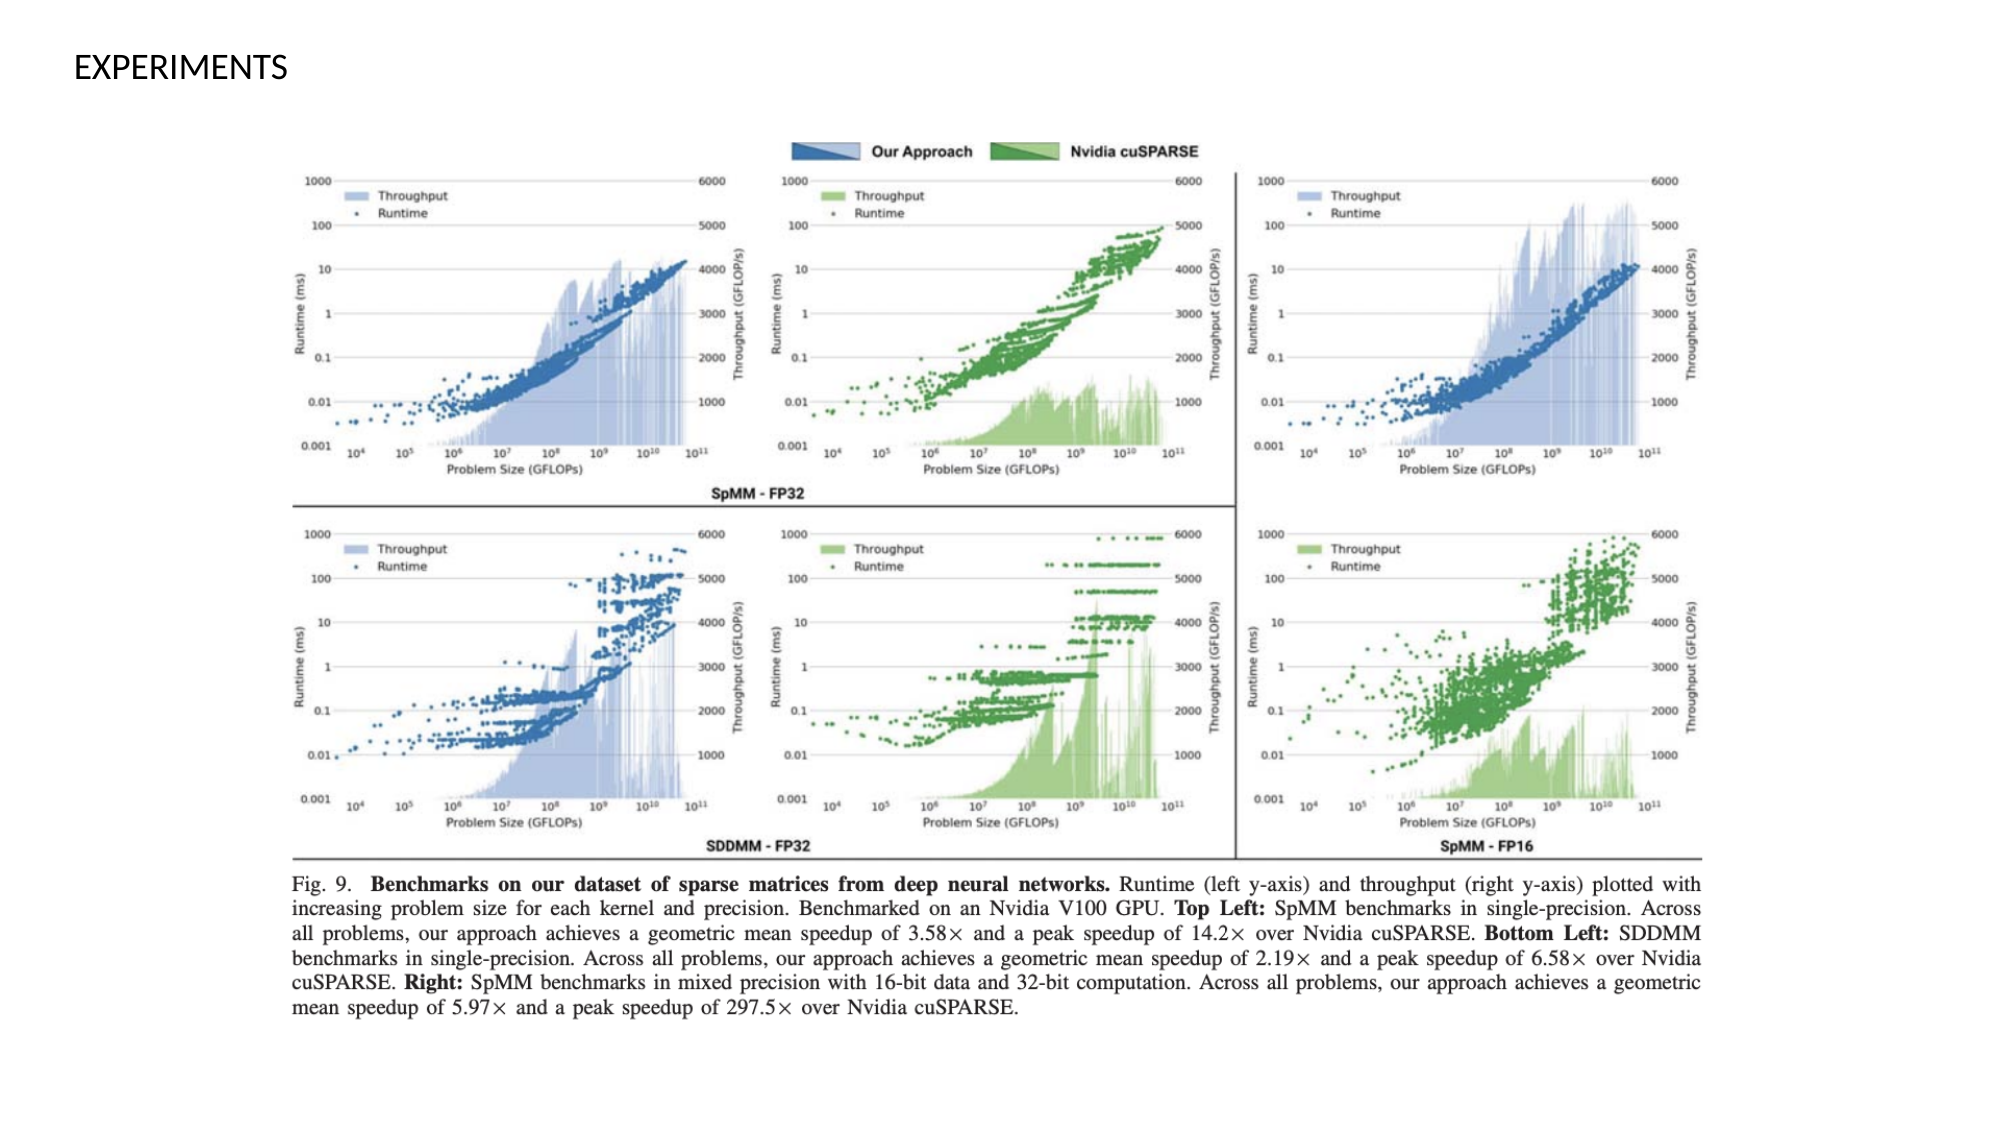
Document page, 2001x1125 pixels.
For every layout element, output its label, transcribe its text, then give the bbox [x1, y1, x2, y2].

picture [255, 92, 1745, 1033]
text_box EXPERIMENTS [58, 34, 1136, 95]
